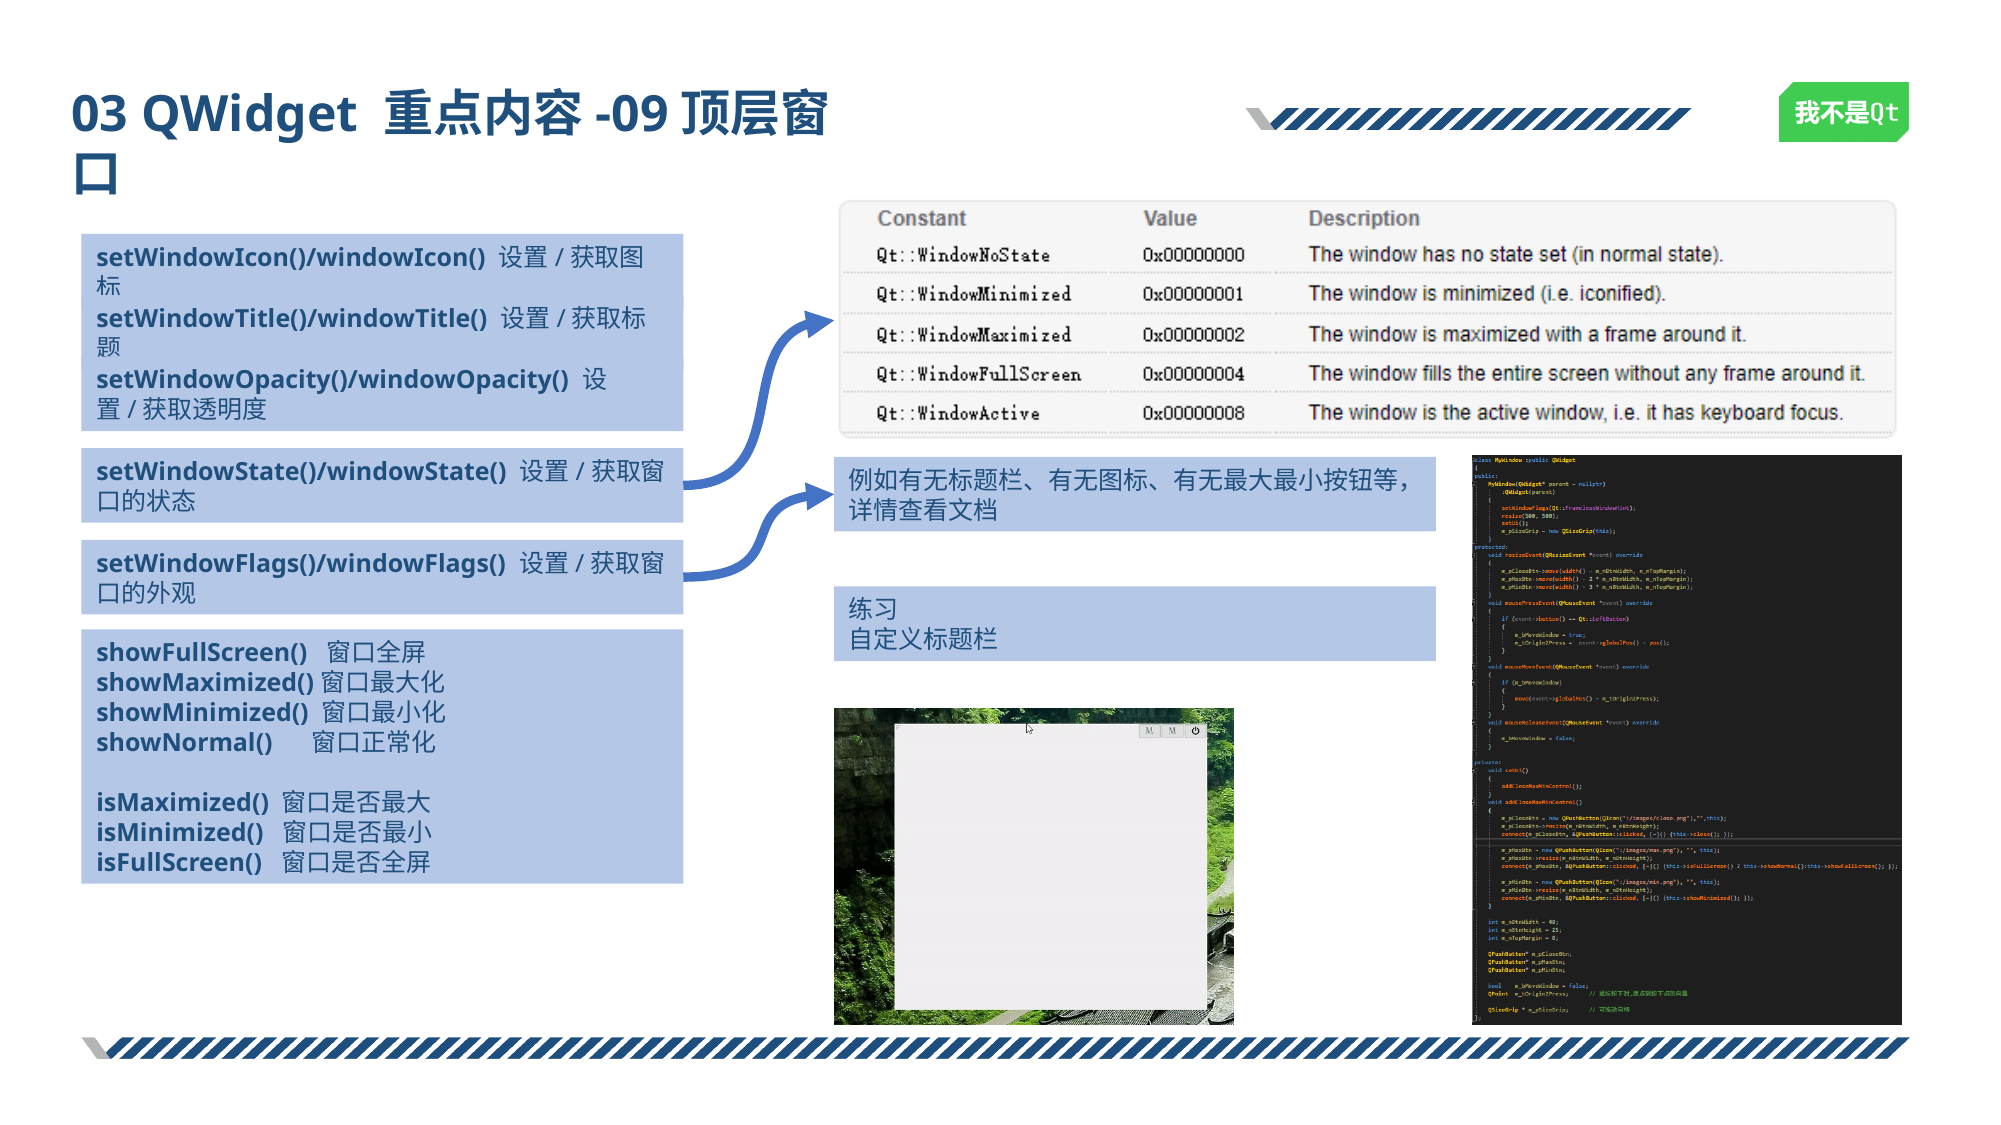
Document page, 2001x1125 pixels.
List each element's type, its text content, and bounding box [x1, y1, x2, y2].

text_box setWindowIcon()/windowIcon() 设置/获取图标 [81, 233, 684, 295]
picture [834, 708, 1234, 1025]
text_box setWindowFlags()/windowFlags() 设置/获取窗口的外观 [81, 539, 684, 615]
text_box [683, 320, 835, 486]
text_box 03 QWidget 重点内容-09顶层窗口 [56, 73, 896, 209]
text_box showFullScreen() 窗口全屏 showMaximized()窗口最大化 showMinimized() 窗口最小化 showNormal() 窗口正常化 isMaximized() 窗口是否最大 isMinimized() 窗口是否最小 isFullScreen() 窗口是否全屏 [81, 629, 684, 884]
picture [1779, 82, 1909, 142]
picture [1245, 108, 1692, 130]
text_box setWindowOpacity()/windowOpacity() 设置/获取透明度 [81, 356, 683, 432]
picture [834, 192, 1902, 449]
text_box 练习 自定义标题栏 [834, 586, 1436, 662]
picture [81, 1037, 1910, 1059]
text_box setWindowTitle()/windowTitle() 设置/获取标题 [81, 295, 684, 356]
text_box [683, 494, 835, 578]
text_box setWindowState()/windowState() 设置/获取窗口的状态 [81, 448, 684, 523]
text_box 例如有无标题栏、有无图标、有无最大最小按钮等，详情查看文档 [834, 456, 1436, 532]
picture [1472, 455, 1902, 1025]
